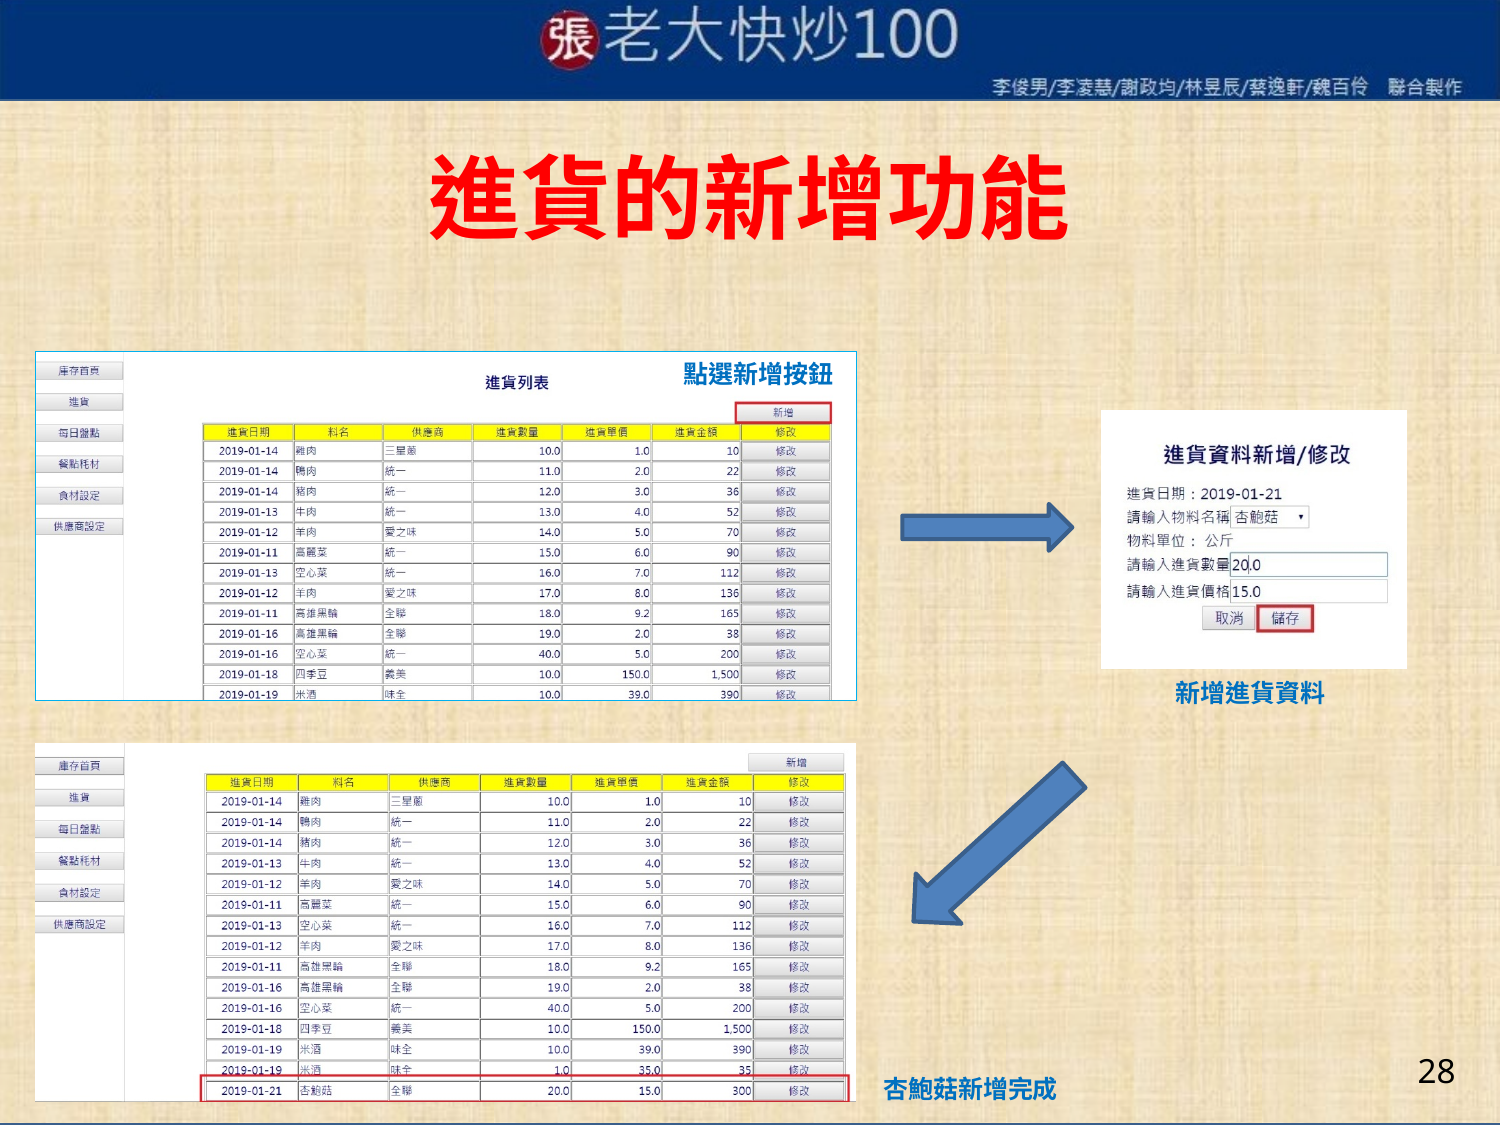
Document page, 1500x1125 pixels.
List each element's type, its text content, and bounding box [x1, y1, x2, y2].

picture [0, 0, 1500, 99]
text_box 新增進貨資料 [1161, 678, 1341, 716]
picture [1101, 409, 1407, 670]
slide_number 28 [1120, 1042, 1471, 1103]
text_box 杏鮑菇新增完成 [868, 1066, 1073, 1112]
picture [34, 742, 856, 1102]
title 進貨的新增功能 [112, 75, 1388, 317]
text_box [911, 760, 1088, 926]
text_box [900, 501, 1075, 553]
picture [37, 353, 855, 699]
